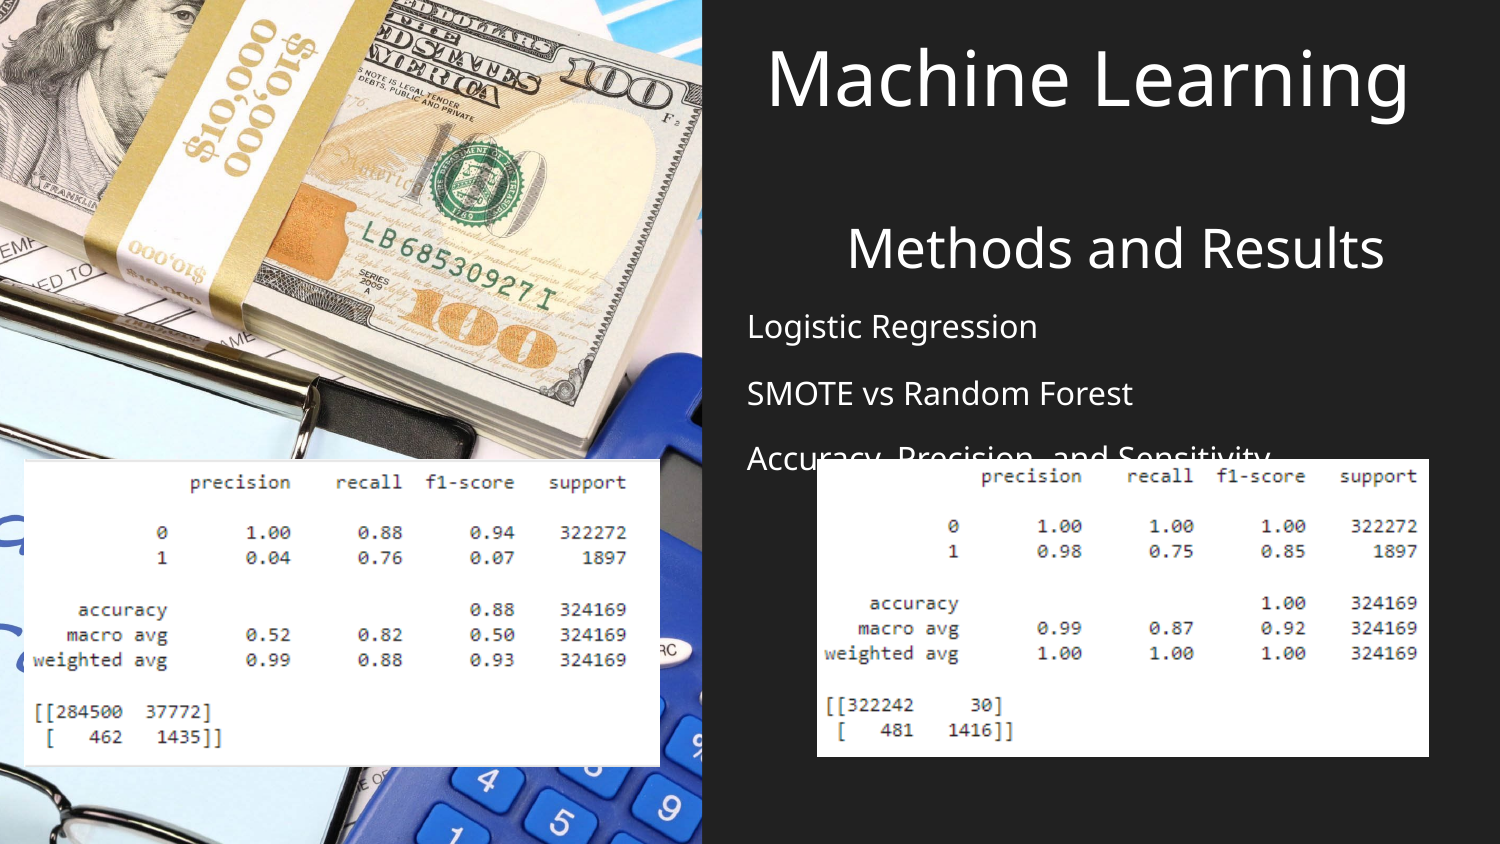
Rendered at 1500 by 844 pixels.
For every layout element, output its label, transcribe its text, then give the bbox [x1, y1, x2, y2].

picture [817, 459, 1430, 758]
title Machine Learning [750, 15, 1449, 155]
list Methods and Results Logistic Regression SMOTE vs Random Forest Accuracy, Precision, and Sensitivity [731, 189, 1500, 496]
picture [0, 0, 703, 844]
